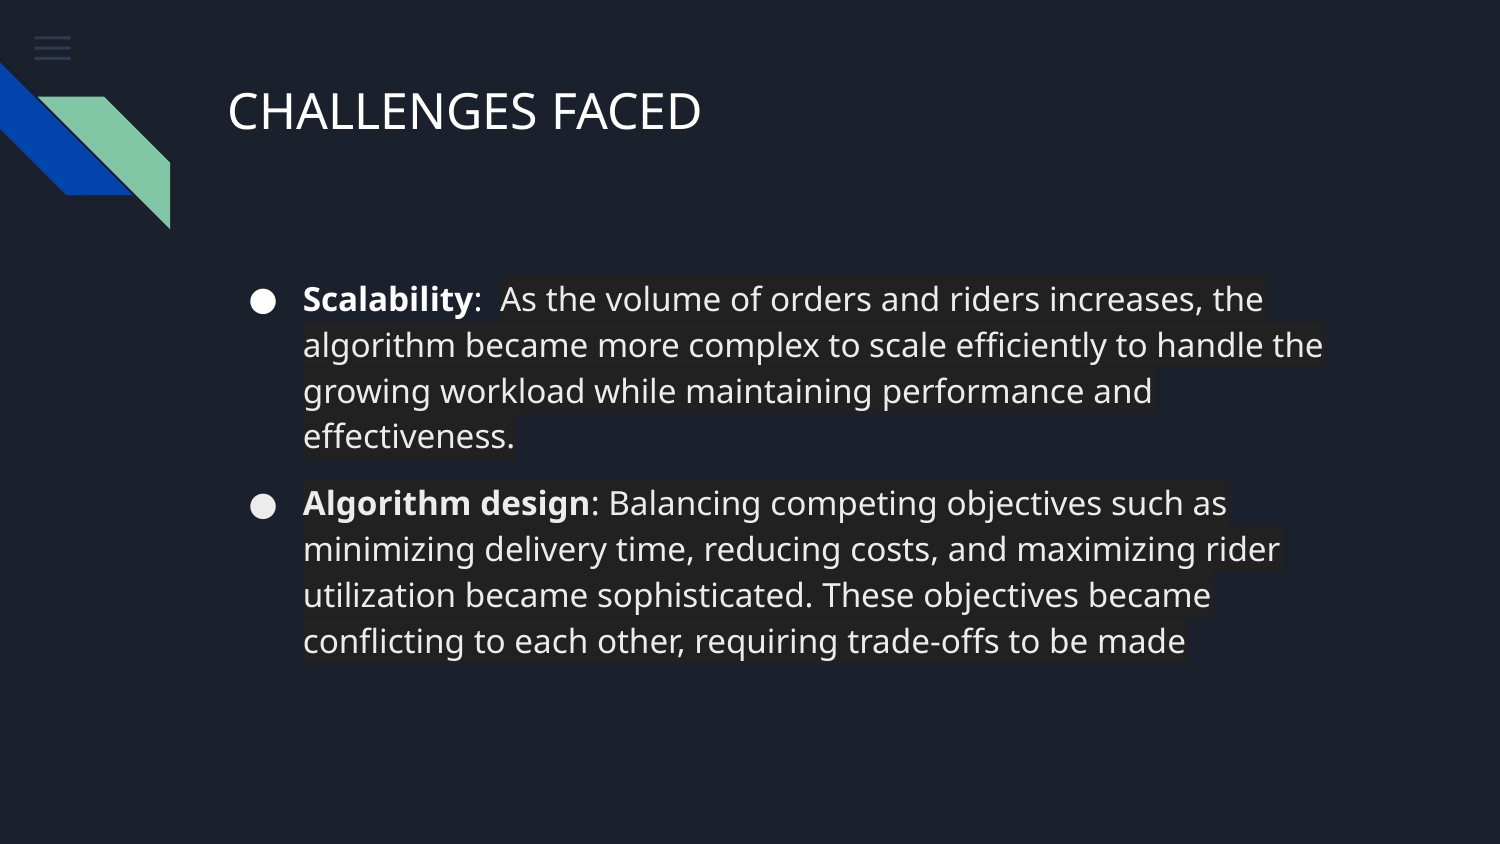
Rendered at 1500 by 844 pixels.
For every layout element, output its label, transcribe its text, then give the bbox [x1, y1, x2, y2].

title CHALLENGES FACED [212, 64, 1368, 215]
list Scalability: As the volume of orders and riders increases, the algorithm became more complex to scale efficiently to handle the growing workload while maintaining performance and effectiveness. Algorithm design: Balancing competing objectives such as minimizing delivery time, reducing costs, and maximizing rider utilization became sophisticated. These objectives became conflicting to each other, requiring trade-offs to be made [212, 257, 1368, 735]
